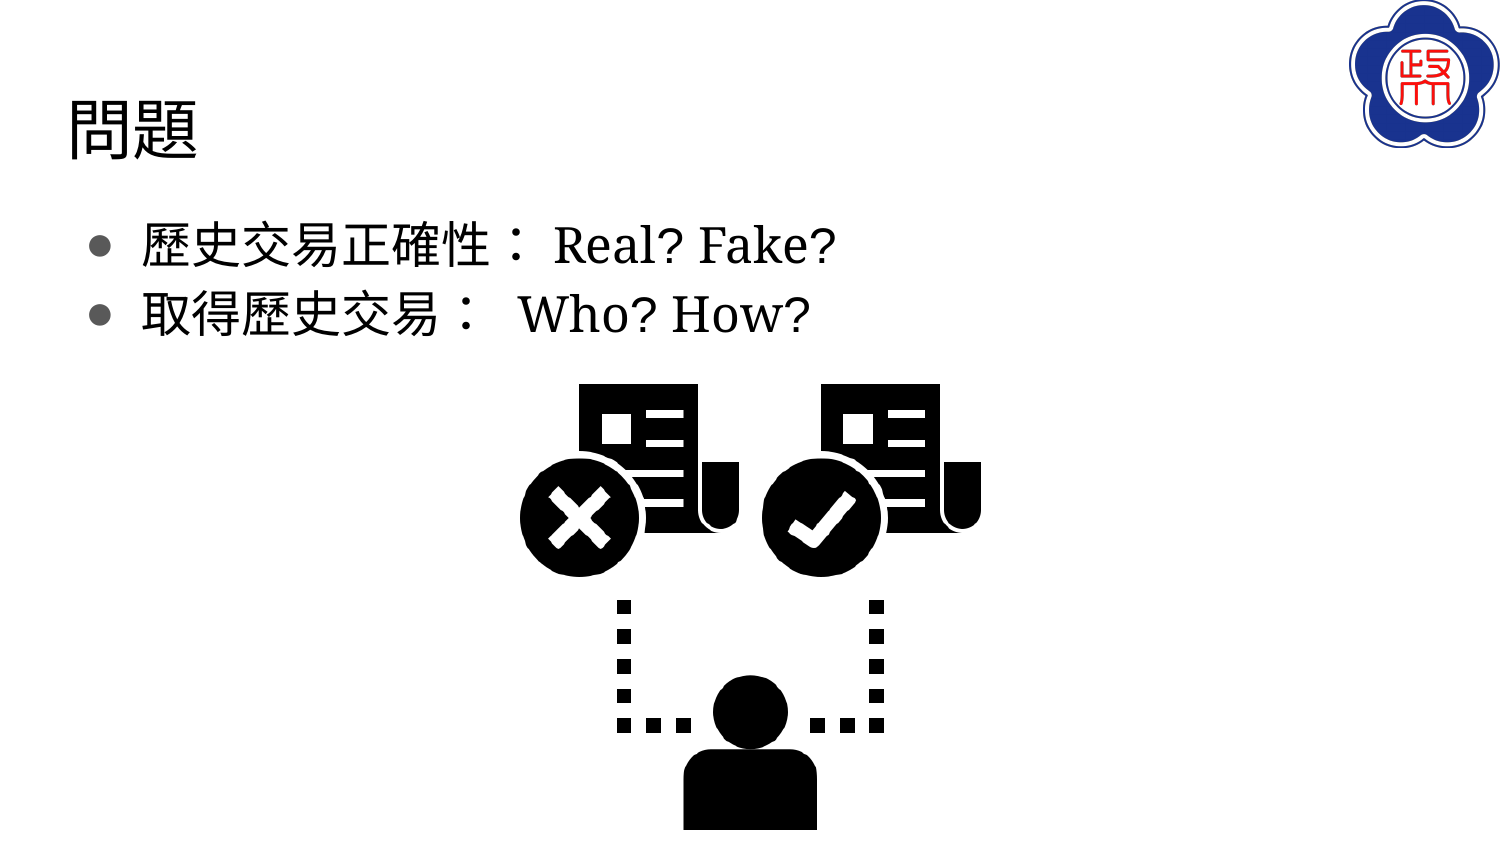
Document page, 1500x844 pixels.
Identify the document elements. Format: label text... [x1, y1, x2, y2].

title 問題 [51, 72, 1449, 167]
list 歷史交易正確性：Real? Fake? 取得歷史交易： Who? How? [51, 189, 1449, 750]
picture [512, 369, 988, 844]
picture [1349, 0, 1500, 148]
